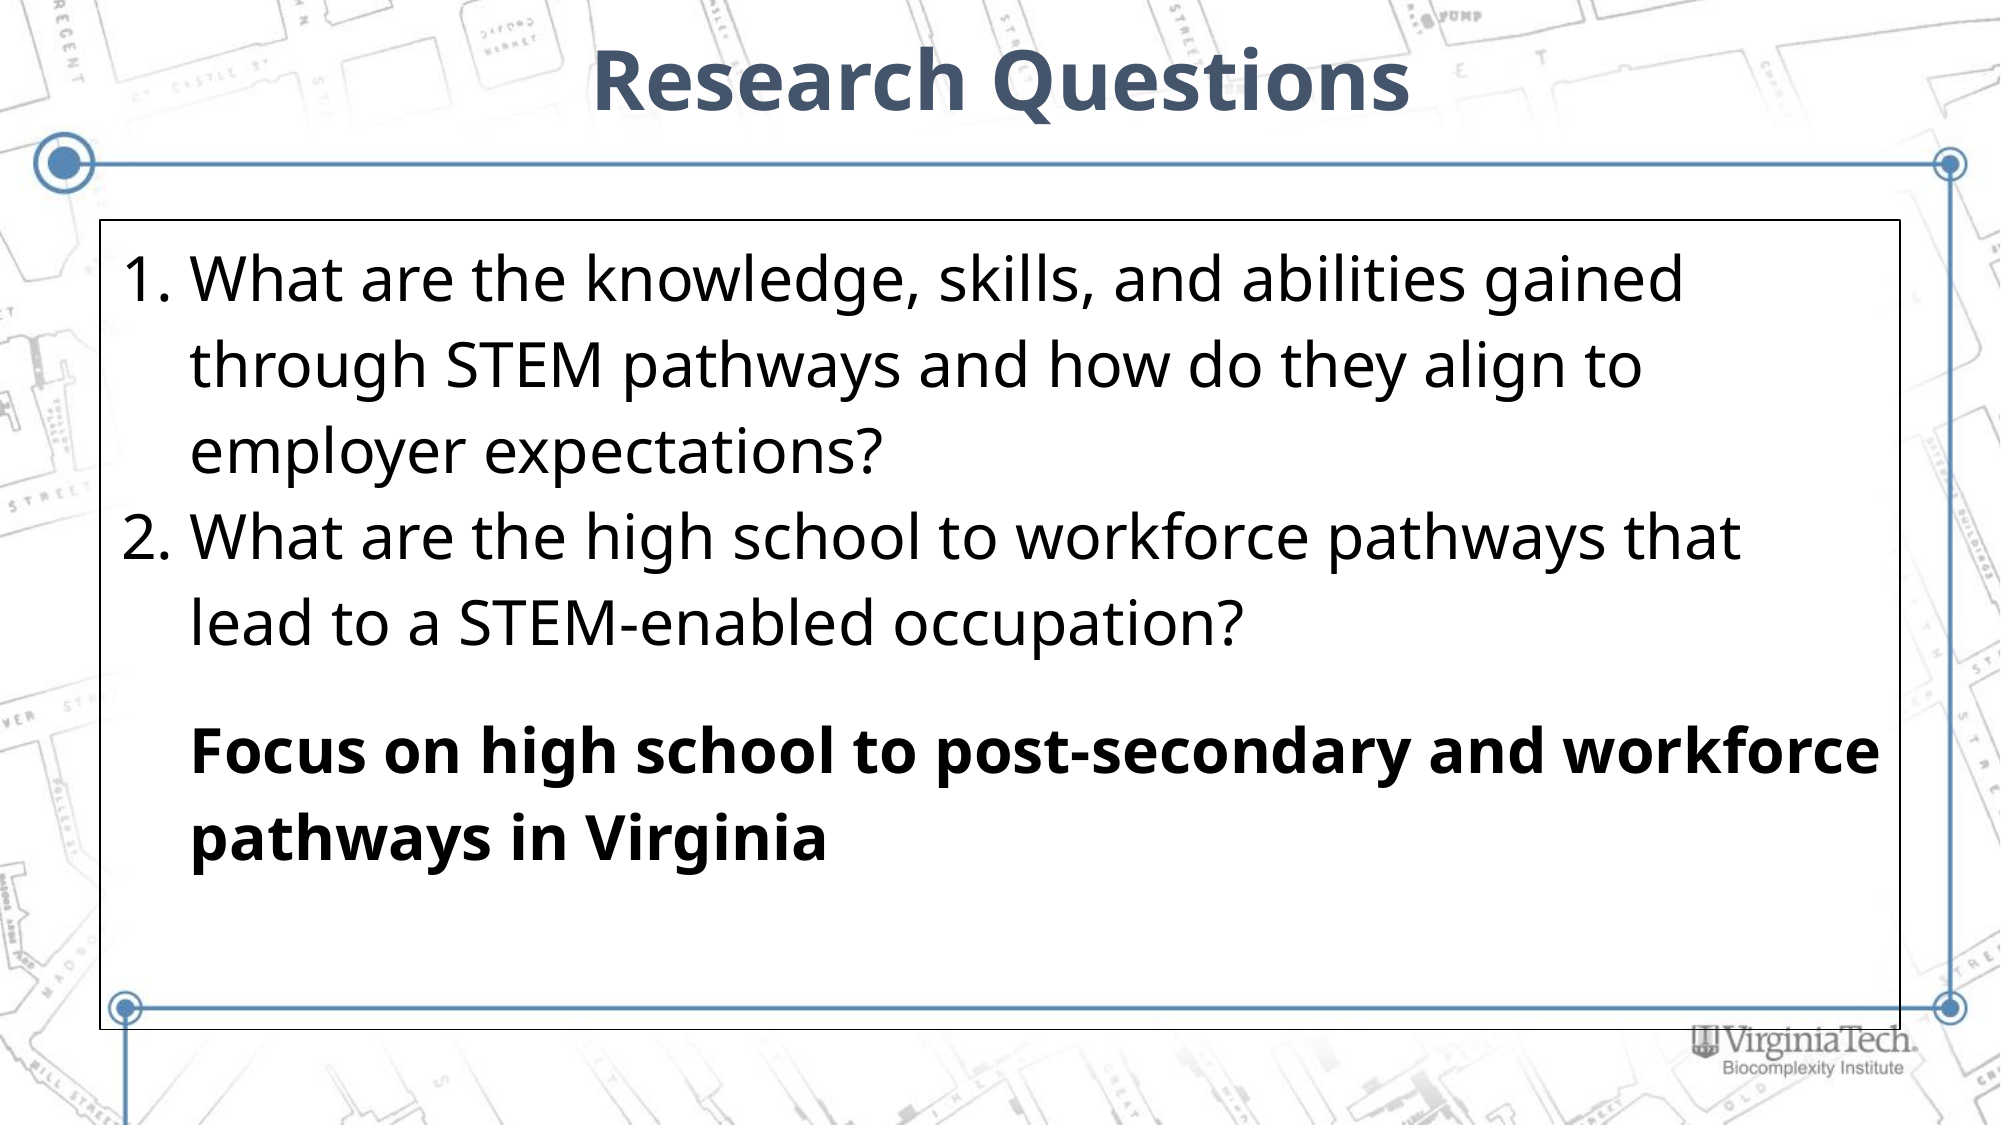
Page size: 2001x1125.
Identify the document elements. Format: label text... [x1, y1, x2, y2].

list What are the knowledge, skills, and abilities gained through STEM pathways and how do they align to employer expectations? What are the high school to workforce pathways that lead to a STEM-enabled occupation? Focus on high school to post-secondary and workforce pathways in Virginia [99, 220, 1900, 1030]
picture [0, 0, 2001, 1125]
title Research Questions [72, 0, 1931, 168]
